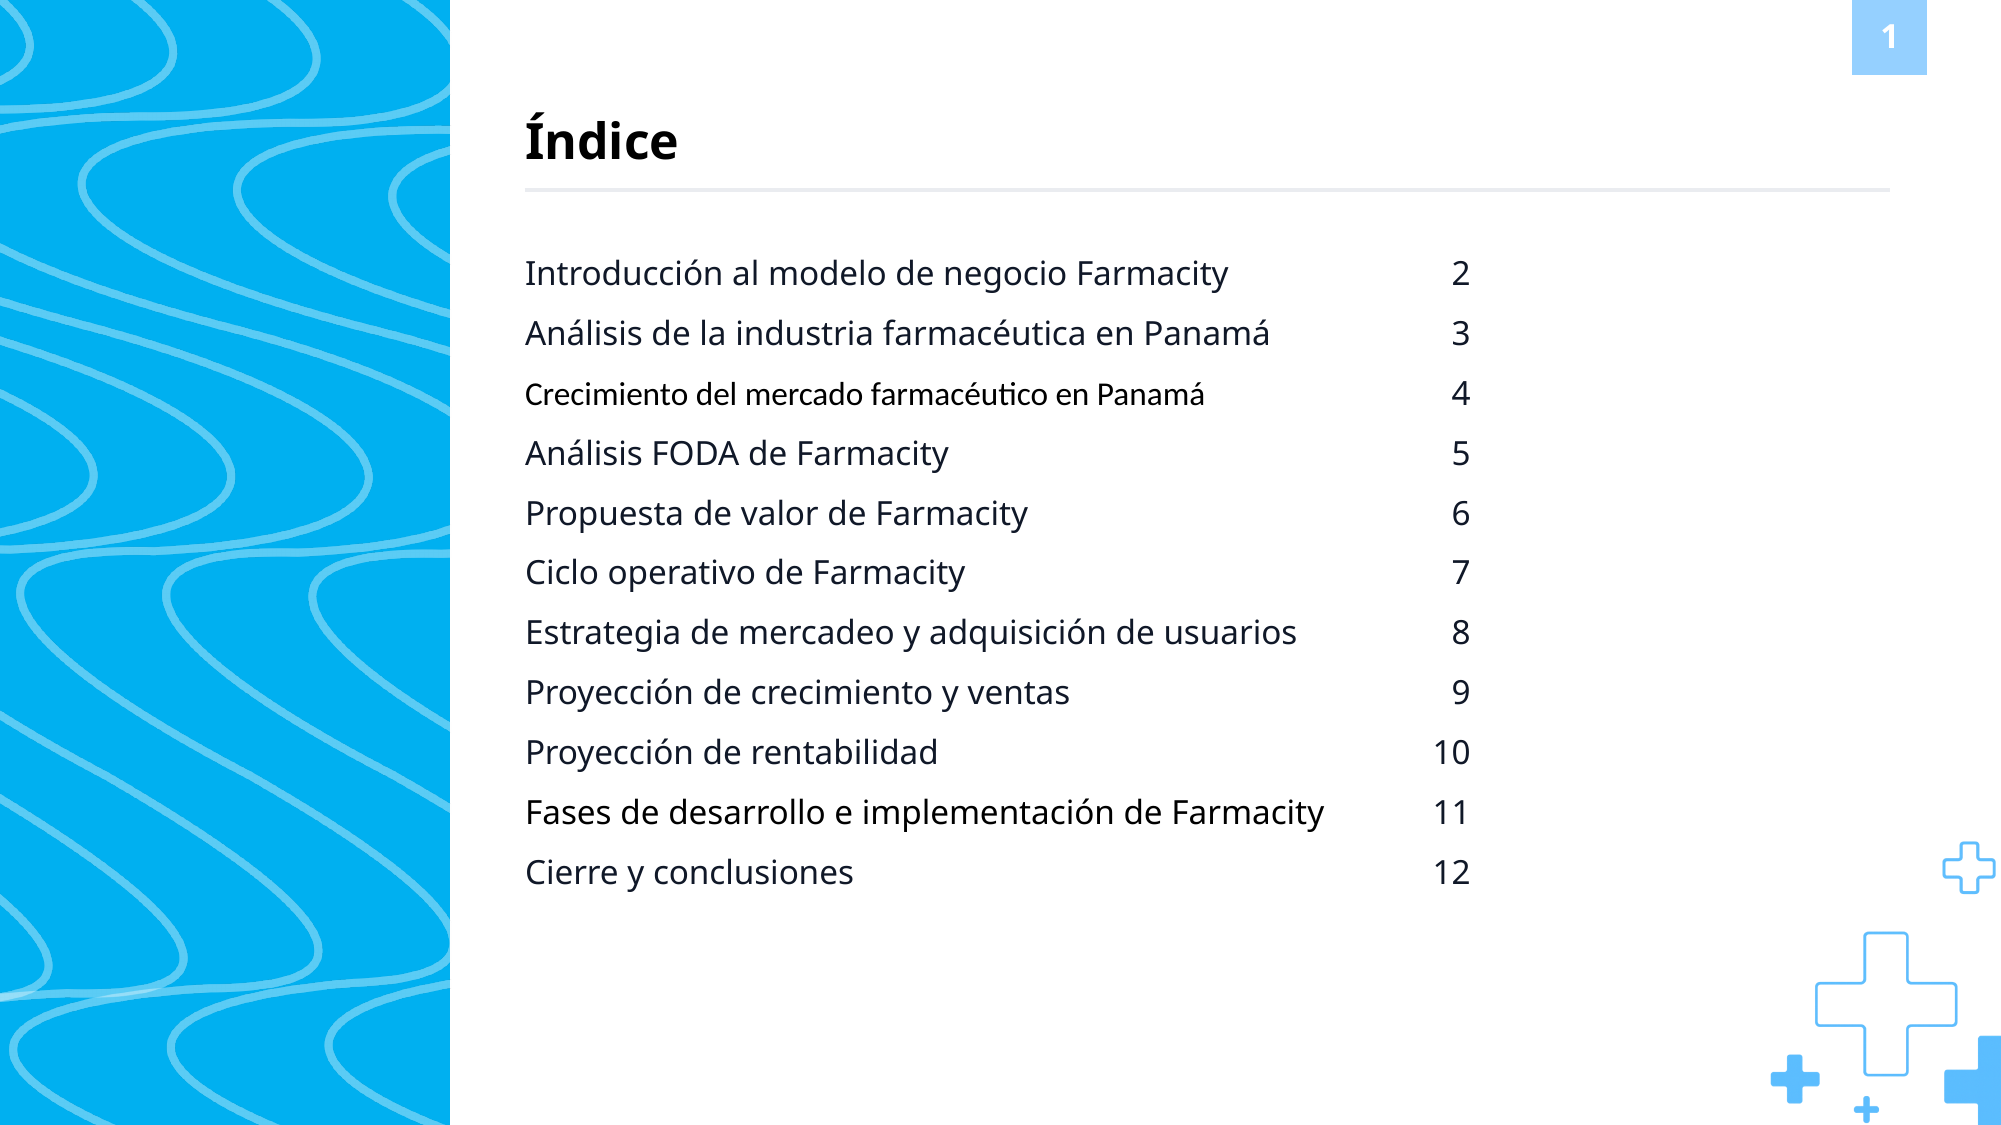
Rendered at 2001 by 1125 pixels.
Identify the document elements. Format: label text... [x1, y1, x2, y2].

picture [1731, 832, 2001, 1125]
text_box Índice [525, 74, 1896, 179]
text_box 1 [1852, 0, 1928, 75]
text_box Introducción al modelo de negocio Farmacity Análisis de la industria farmacéutica en Panamá Crecimiento del mercado farmacéutico en Panamá Análisis FODA de Farmacity Propuesta de valor de Farmacity Ciclo operativo de Farmacity Estrategia de mercadeo y adquisición de usuarios Proyección de crecimiento y ventas Proyección de rentabilidad Fases de desarrollo e implementación de Farmacity Cierre y conclusiones [524, 232, 1755, 985]
text_box [0, 0, 452, 1125]
